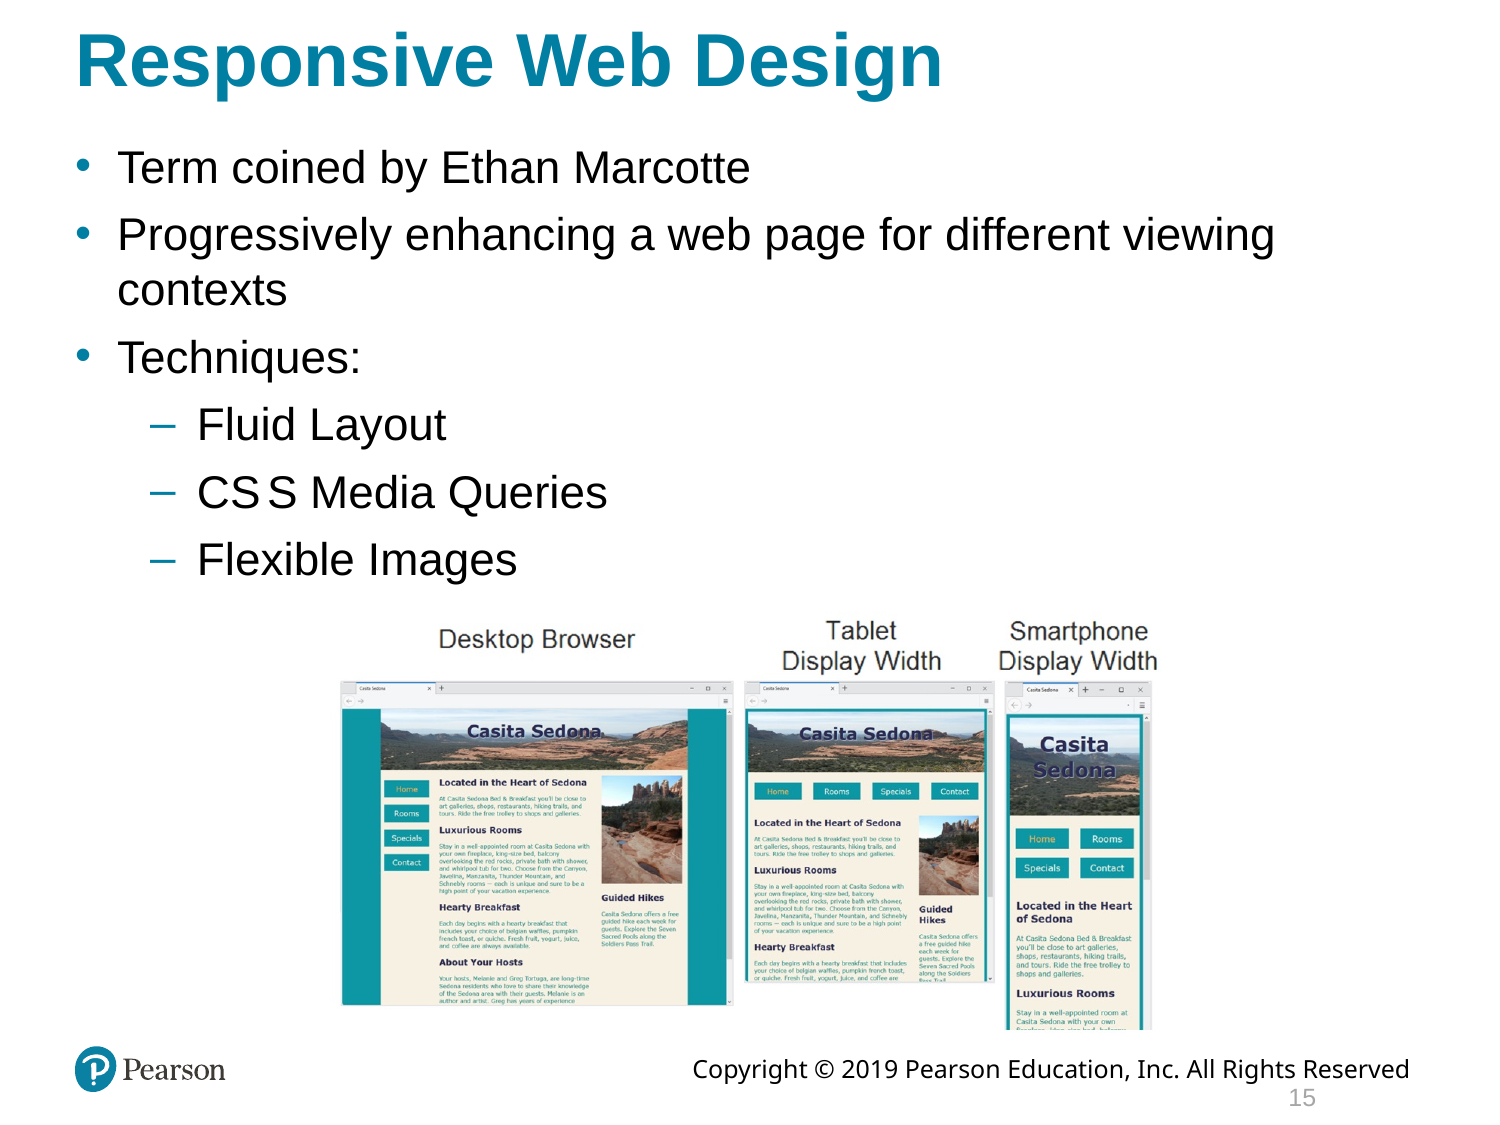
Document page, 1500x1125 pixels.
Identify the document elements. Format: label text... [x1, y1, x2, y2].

title Responsive Web Design [75, 0, 1413, 102]
list Term coined by Ethan Marcotte Progressively enhancing a web page for different viewing contexts Techniques: Fluid Layout C S S Media Queries Flexible Images [75, 137, 1413, 776]
picture [330, 599, 1169, 1037]
